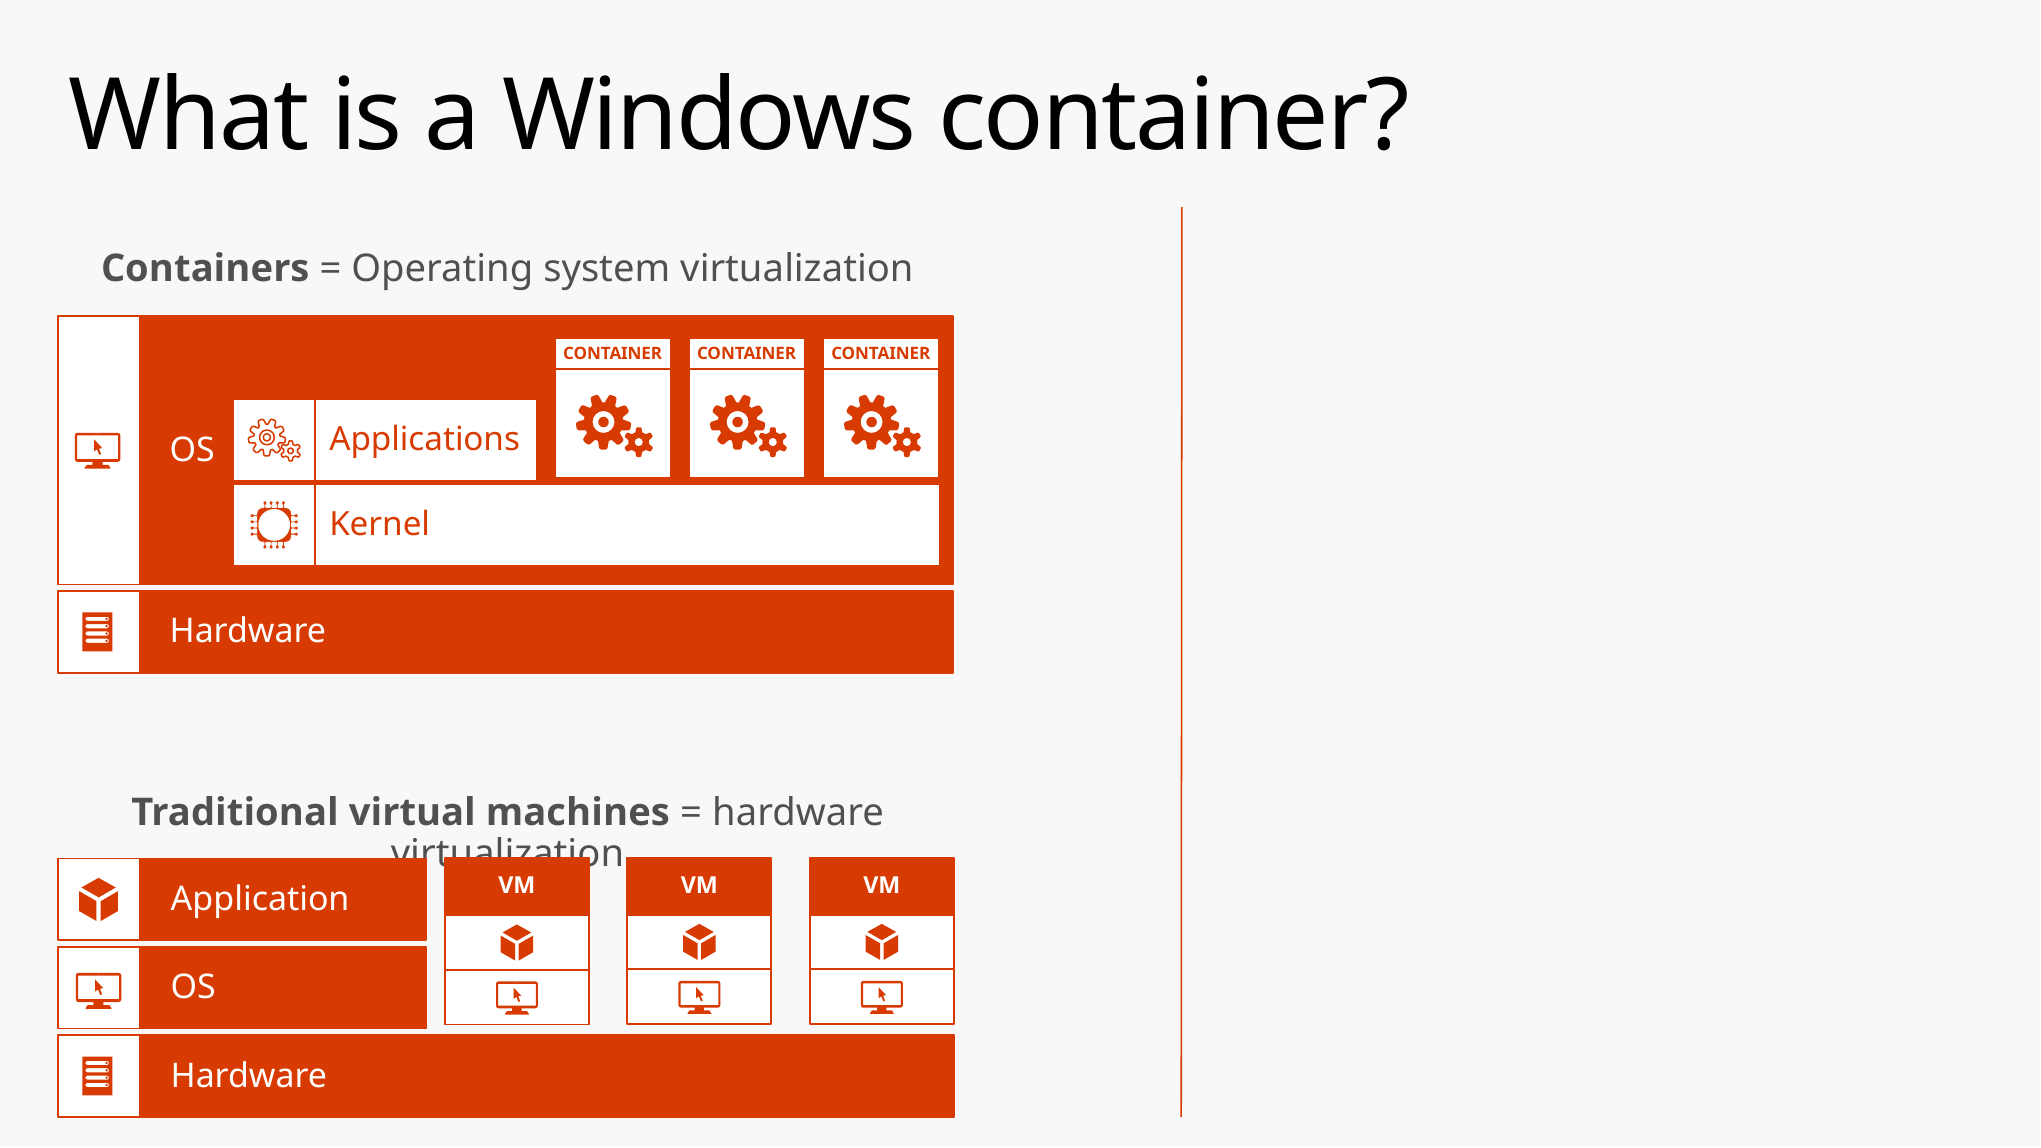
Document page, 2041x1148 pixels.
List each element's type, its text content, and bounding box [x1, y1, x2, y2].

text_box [232, 398, 316, 481]
text_box Hardware [141, 590, 954, 674]
text_box Hardware [141, 1034, 955, 1118]
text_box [74, 432, 121, 469]
text_box Kernel [316, 483, 941, 567]
text_box [57, 315, 141, 585]
text_box Traditional virtual machines = hardware virtualization [20, 792, 995, 899]
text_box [57, 1034, 141, 1118]
text_box OS [141, 315, 954, 585]
text_box Application [141, 858, 427, 941]
text_box Containers = Operating system virtualization [20, 248, 995, 315]
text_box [688, 338, 805, 479]
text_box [57, 946, 141, 1029]
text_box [444, 857, 955, 1025]
text_box [57, 590, 141, 674]
text_box Applications [316, 398, 538, 482]
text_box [81, 612, 113, 652]
title What is a Windows container? [45, 48, 1996, 199]
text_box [554, 338, 671, 479]
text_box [822, 338, 939, 479]
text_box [57, 858, 141, 941]
text_box OS [141, 946, 427, 1029]
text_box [232, 483, 316, 566]
